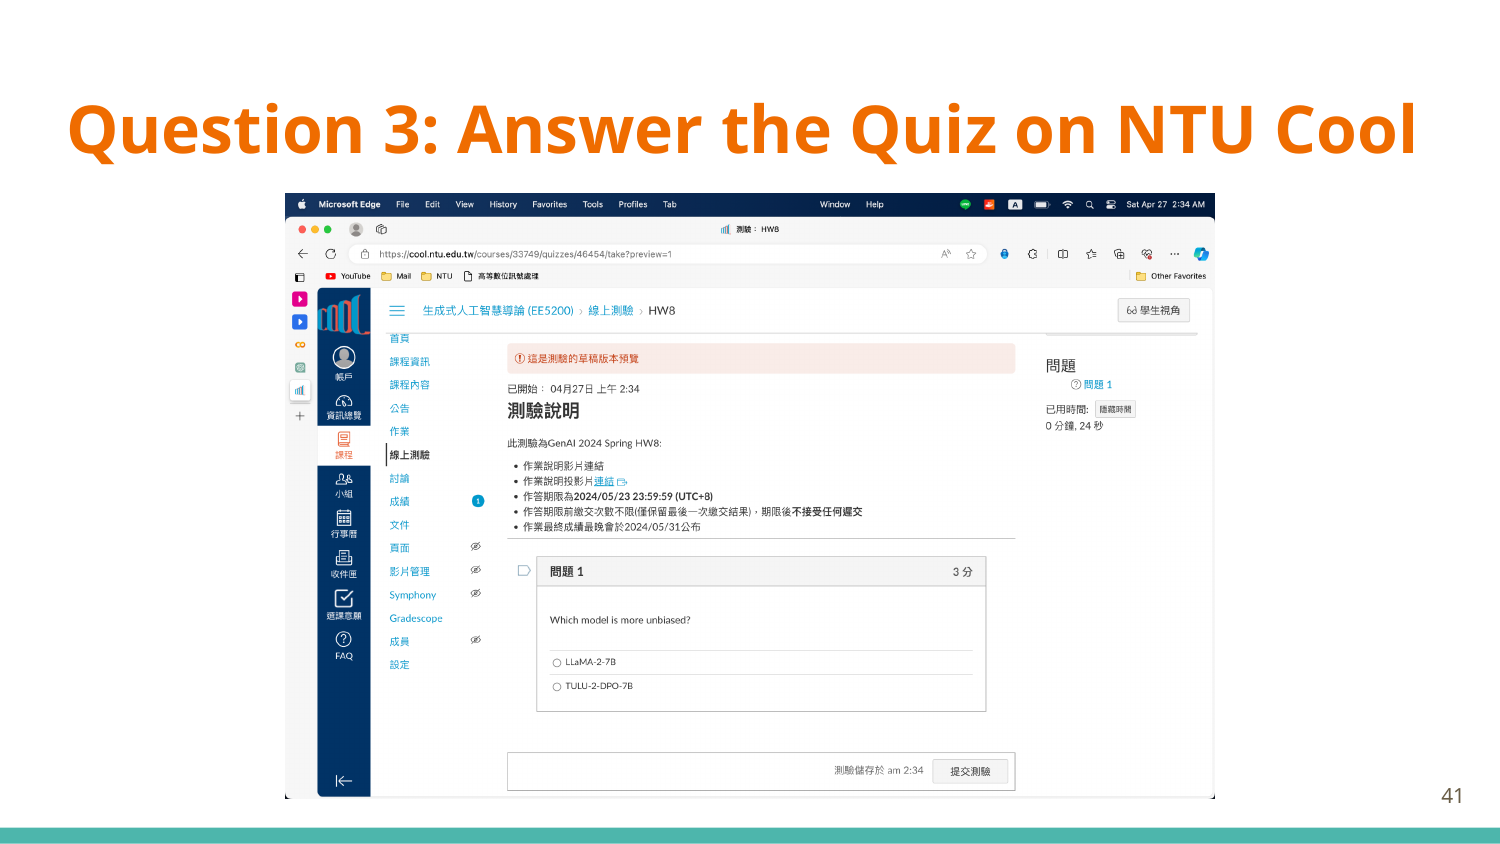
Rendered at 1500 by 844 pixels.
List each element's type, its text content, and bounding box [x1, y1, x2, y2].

picture [284, 193, 1216, 799]
slide_number ‹#› [1389, 764, 1480, 830]
title Question 3: Answer the Quiz on NTU Cool [51, 72, 1449, 189]
